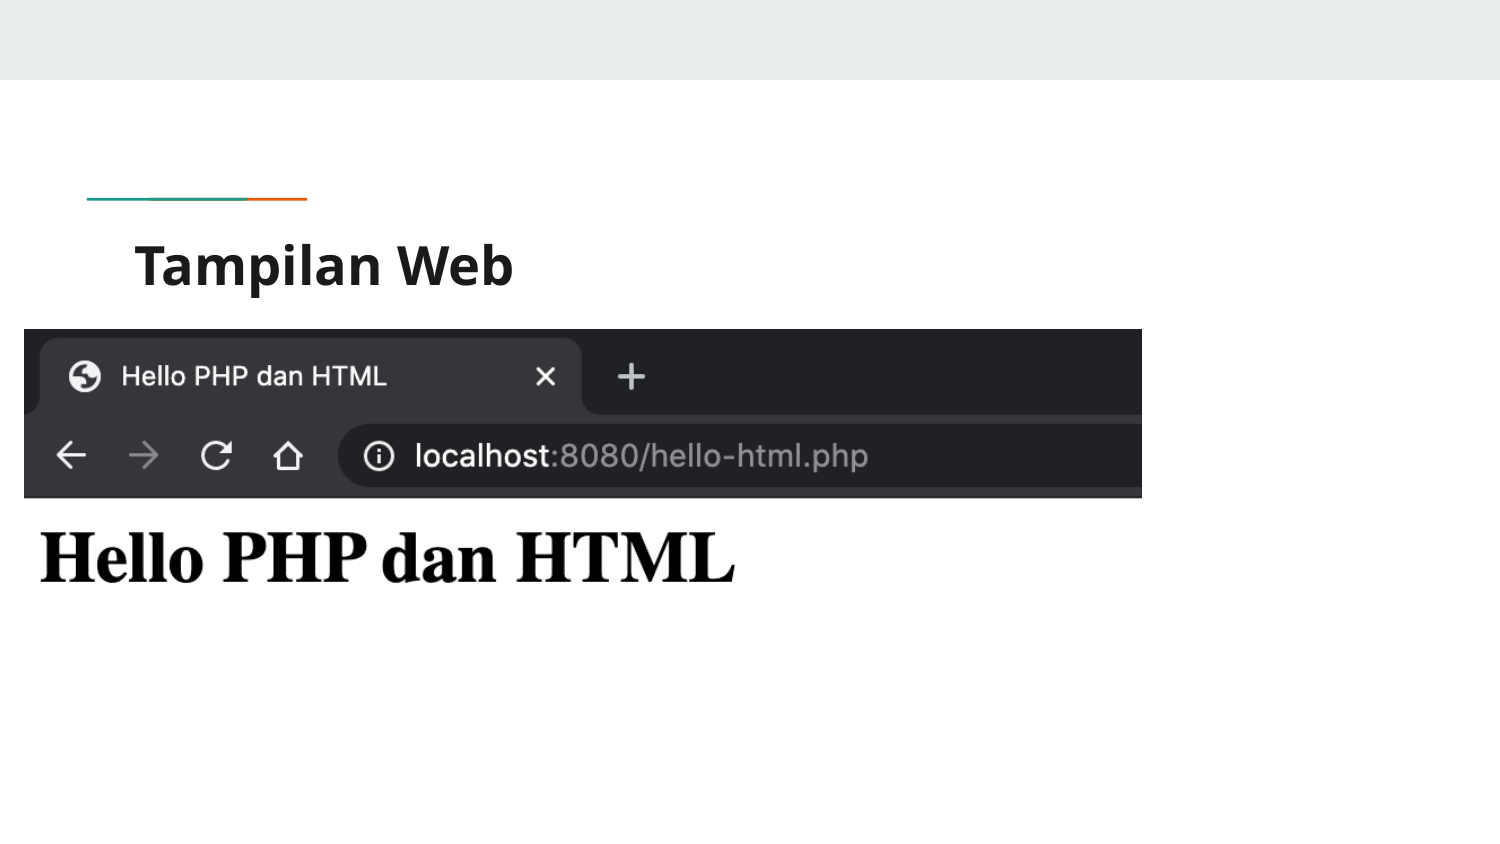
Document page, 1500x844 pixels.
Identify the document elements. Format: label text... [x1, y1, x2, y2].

picture [24, 328, 1143, 819]
title Tampilan Web [119, 216, 1381, 305]
